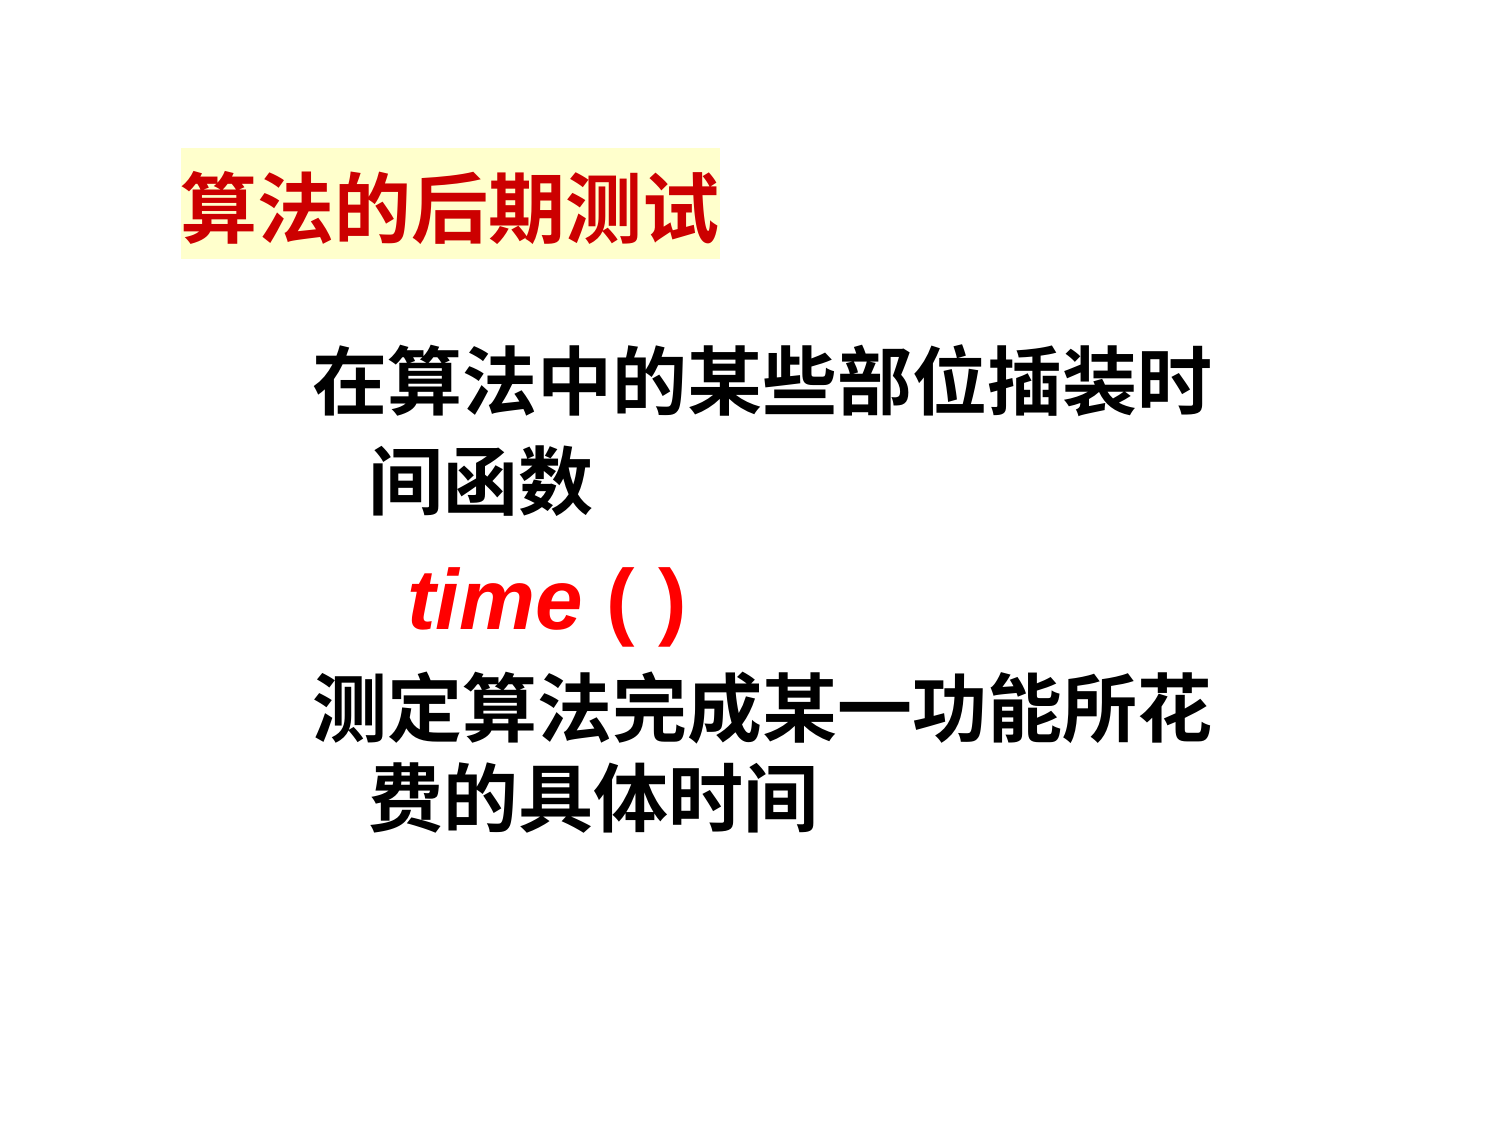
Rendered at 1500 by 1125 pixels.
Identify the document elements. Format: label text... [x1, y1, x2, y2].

text_box 在算法中的某些部位插装时间函数 time ( ) 测定算法完成某一功能所花费的具体时间 [293, 324, 1294, 875]
text_box 算法的后期测试 [93, 149, 807, 263]
